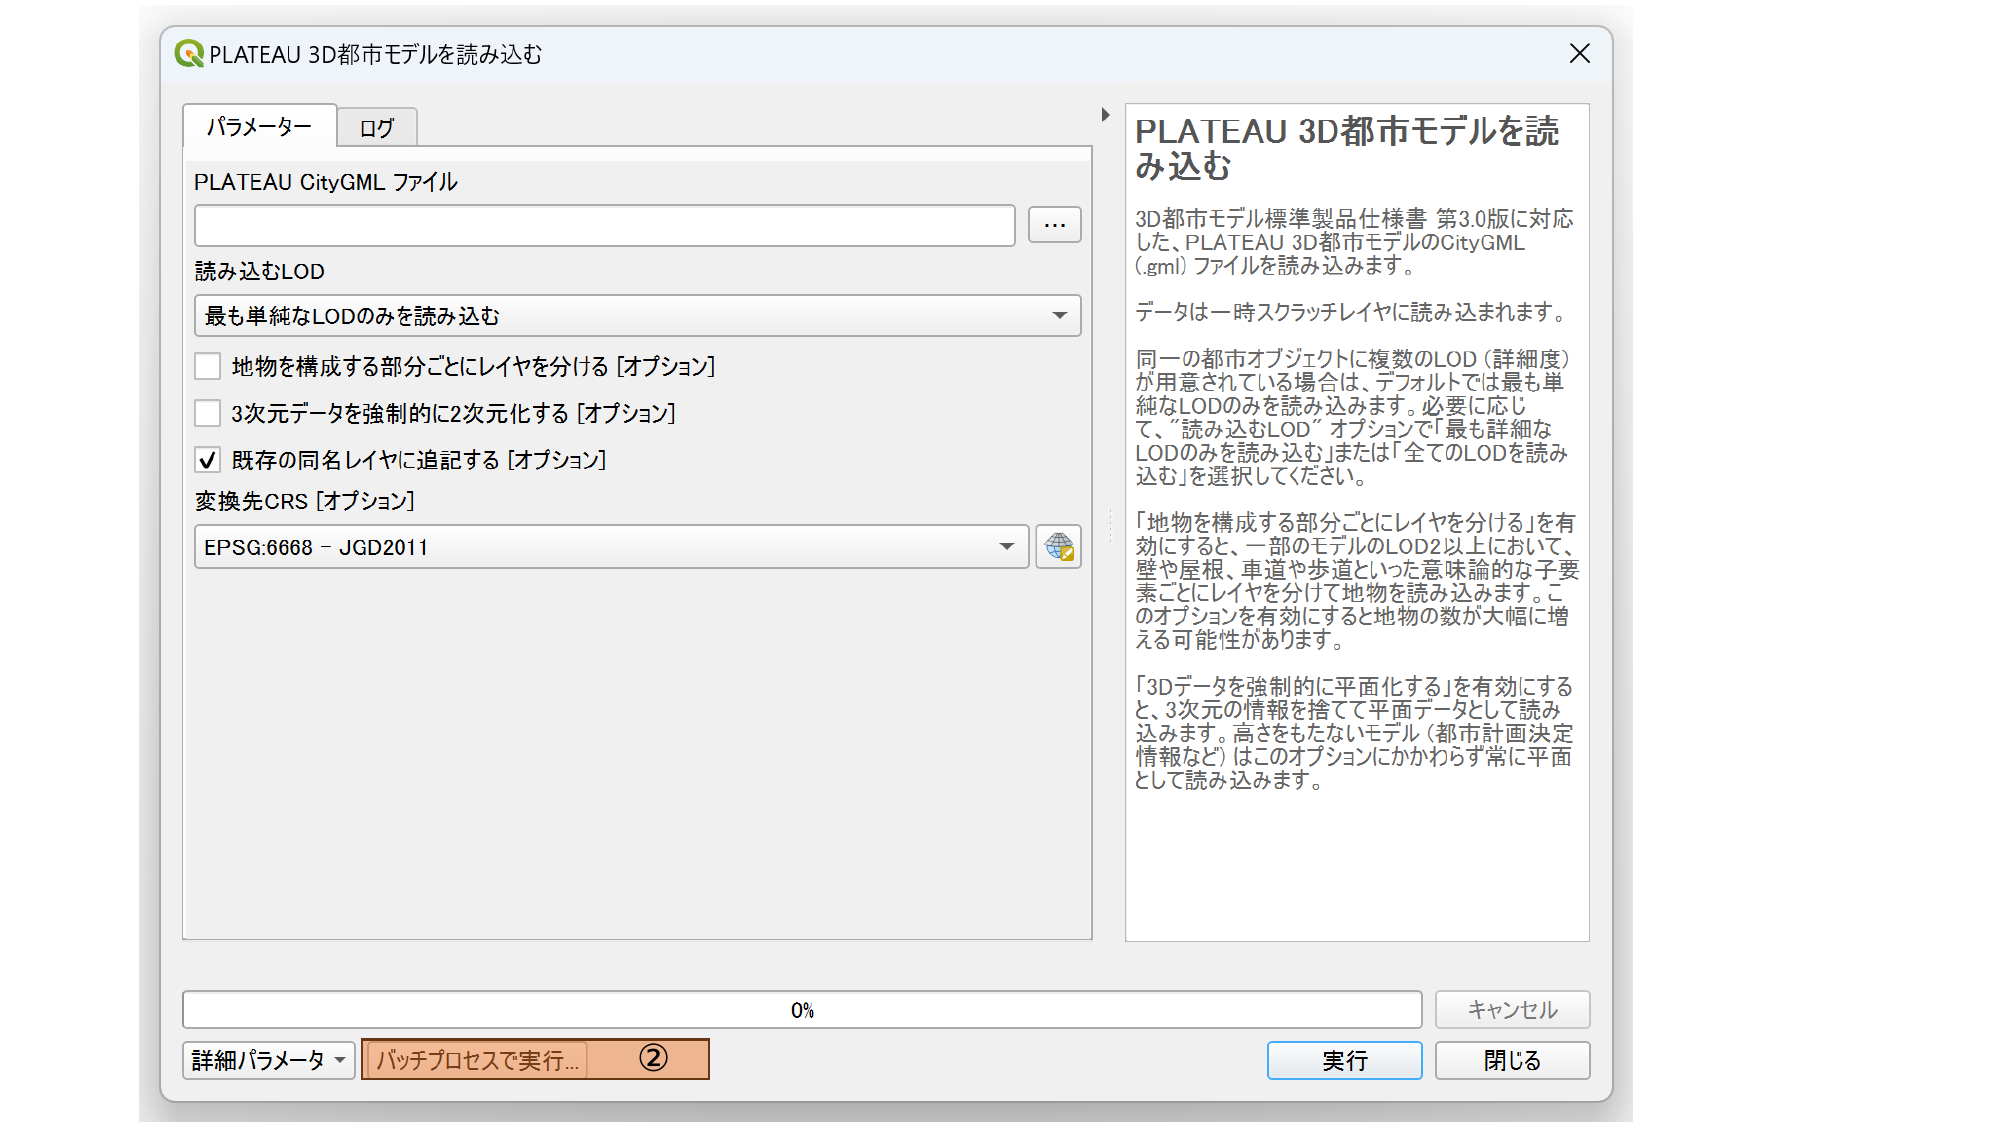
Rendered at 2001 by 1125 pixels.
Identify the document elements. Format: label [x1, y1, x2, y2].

picture [139, 5, 1633, 1122]
